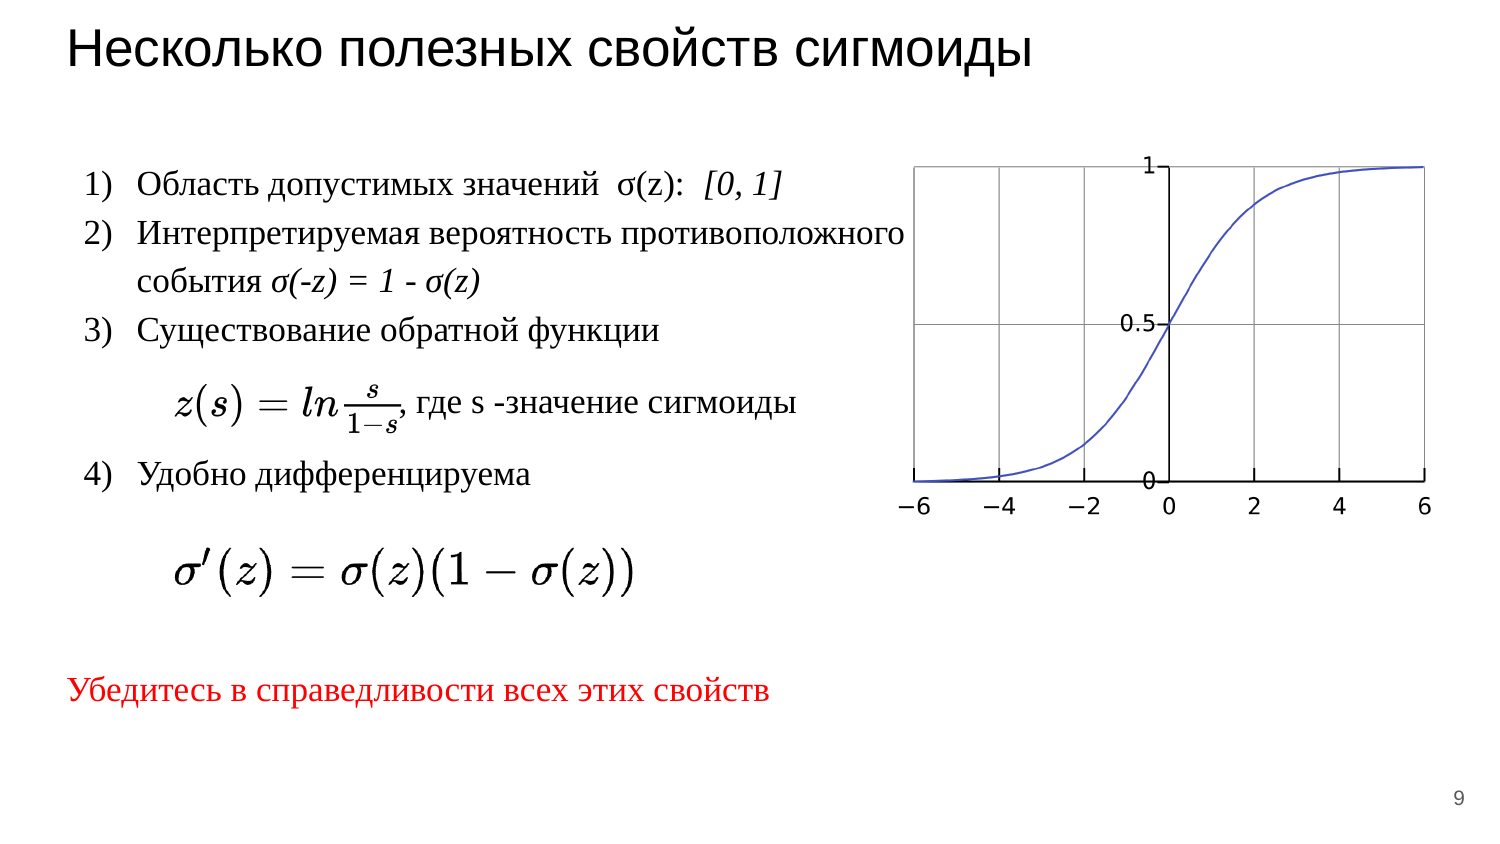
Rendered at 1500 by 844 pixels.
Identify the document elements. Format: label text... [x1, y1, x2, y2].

picture [876, 143, 1462, 535]
picture [172, 543, 637, 602]
picture [172, 380, 407, 440]
slide_number ‹#› [1389, 764, 1480, 830]
title Несколько полезных свойств сигмоиды [51, 0, 1449, 92]
list Область допустимых значений σ(z): [0, 1] Интерпретируемая вероятность противоположного события σ(-z) = 1 - σ(z) Существование обратной функции , где s -значение сигмоиды Удобно дифференцируема Убедитесь в справедливости всех этих свойств [51, 139, 933, 773]
